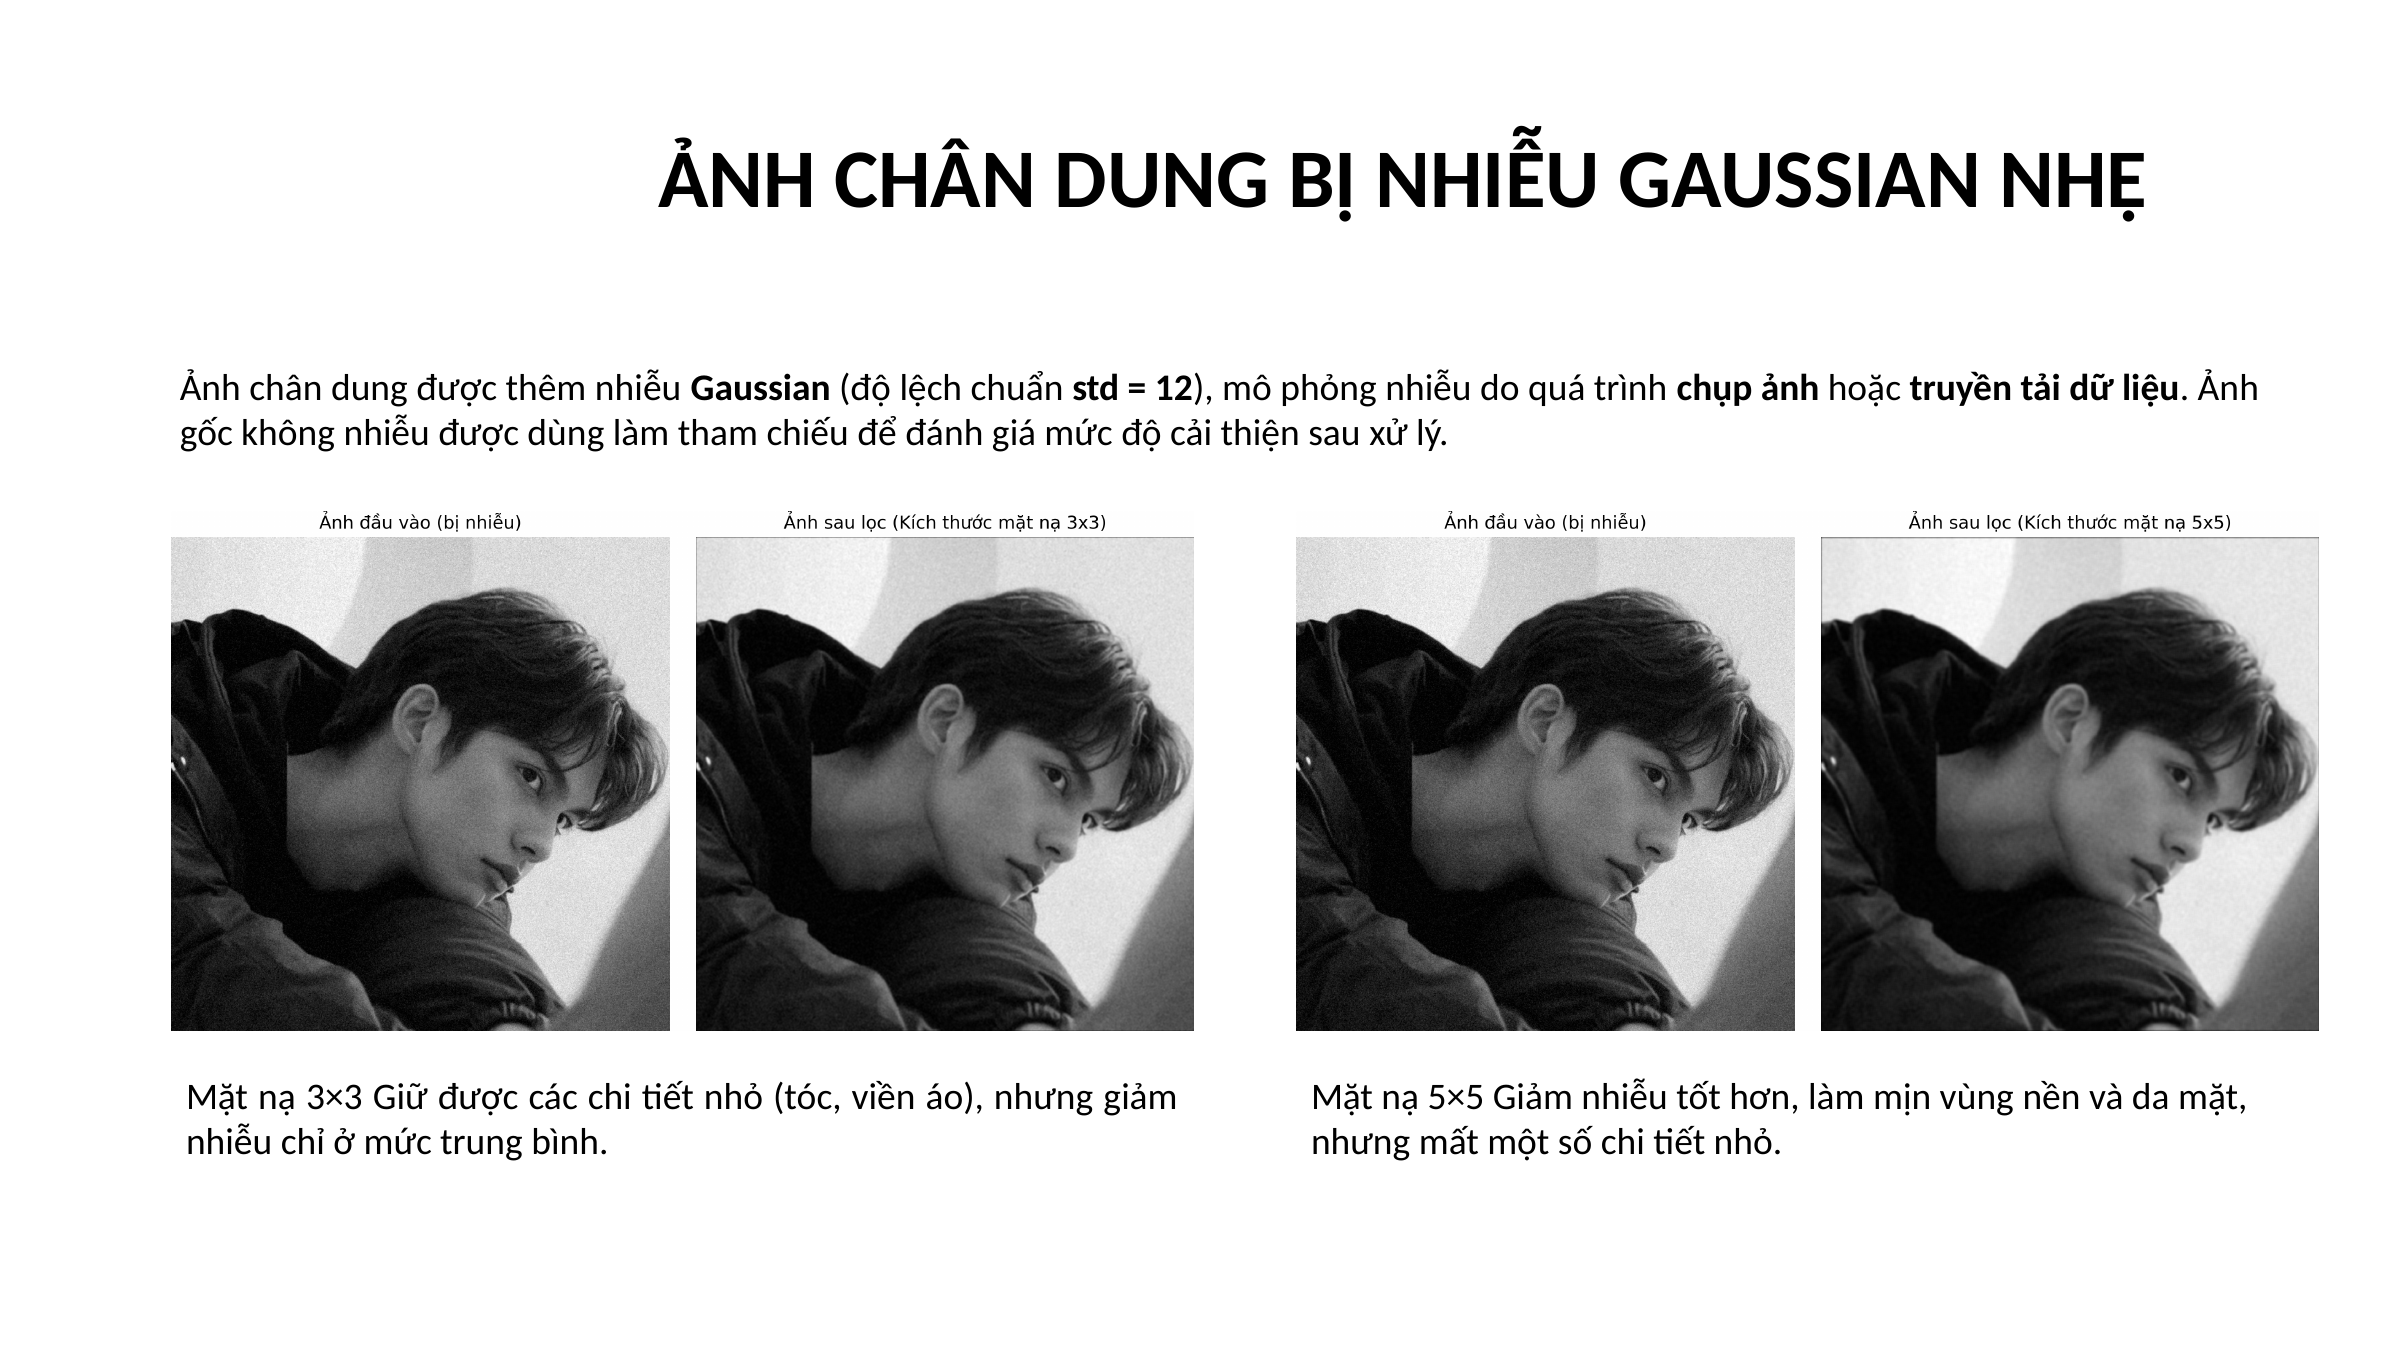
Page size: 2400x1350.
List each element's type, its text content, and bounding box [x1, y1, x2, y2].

text_box Mặt nạ 3×3 Giữ được các chi tiết nhỏ (tóc, viền áo), nhưng giảm nhiễu chỉ ở mức trung bình. [171, 1064, 1194, 1169]
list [1296, 511, 2319, 1031]
text_box Ảnh chân dung được thêm nhiễu Gaussian (độ lệch chuẩn std = 12), mô phỏng nhiễu do quá trình chụp ảnh hoặc truyền tải dữ liệu. Ảnh gốc không nhiễu được dùng làm tham chiếu để đánh giá mức độ cải thiện sau xử lý. [165, 355, 2328, 460]
title ẢNH CHÂN DUNG BỊ NHIỄU GAUSSIAN NHẸ [590, 71, 2235, 289]
text_box Mặt nạ 5×5 Giảm nhiễu tốt hơn, làm mịn vùng nền và da mặt, nhưng mất một số chi tiết nhỏ. [1296, 1064, 2319, 1169]
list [171, 511, 1194, 1031]
